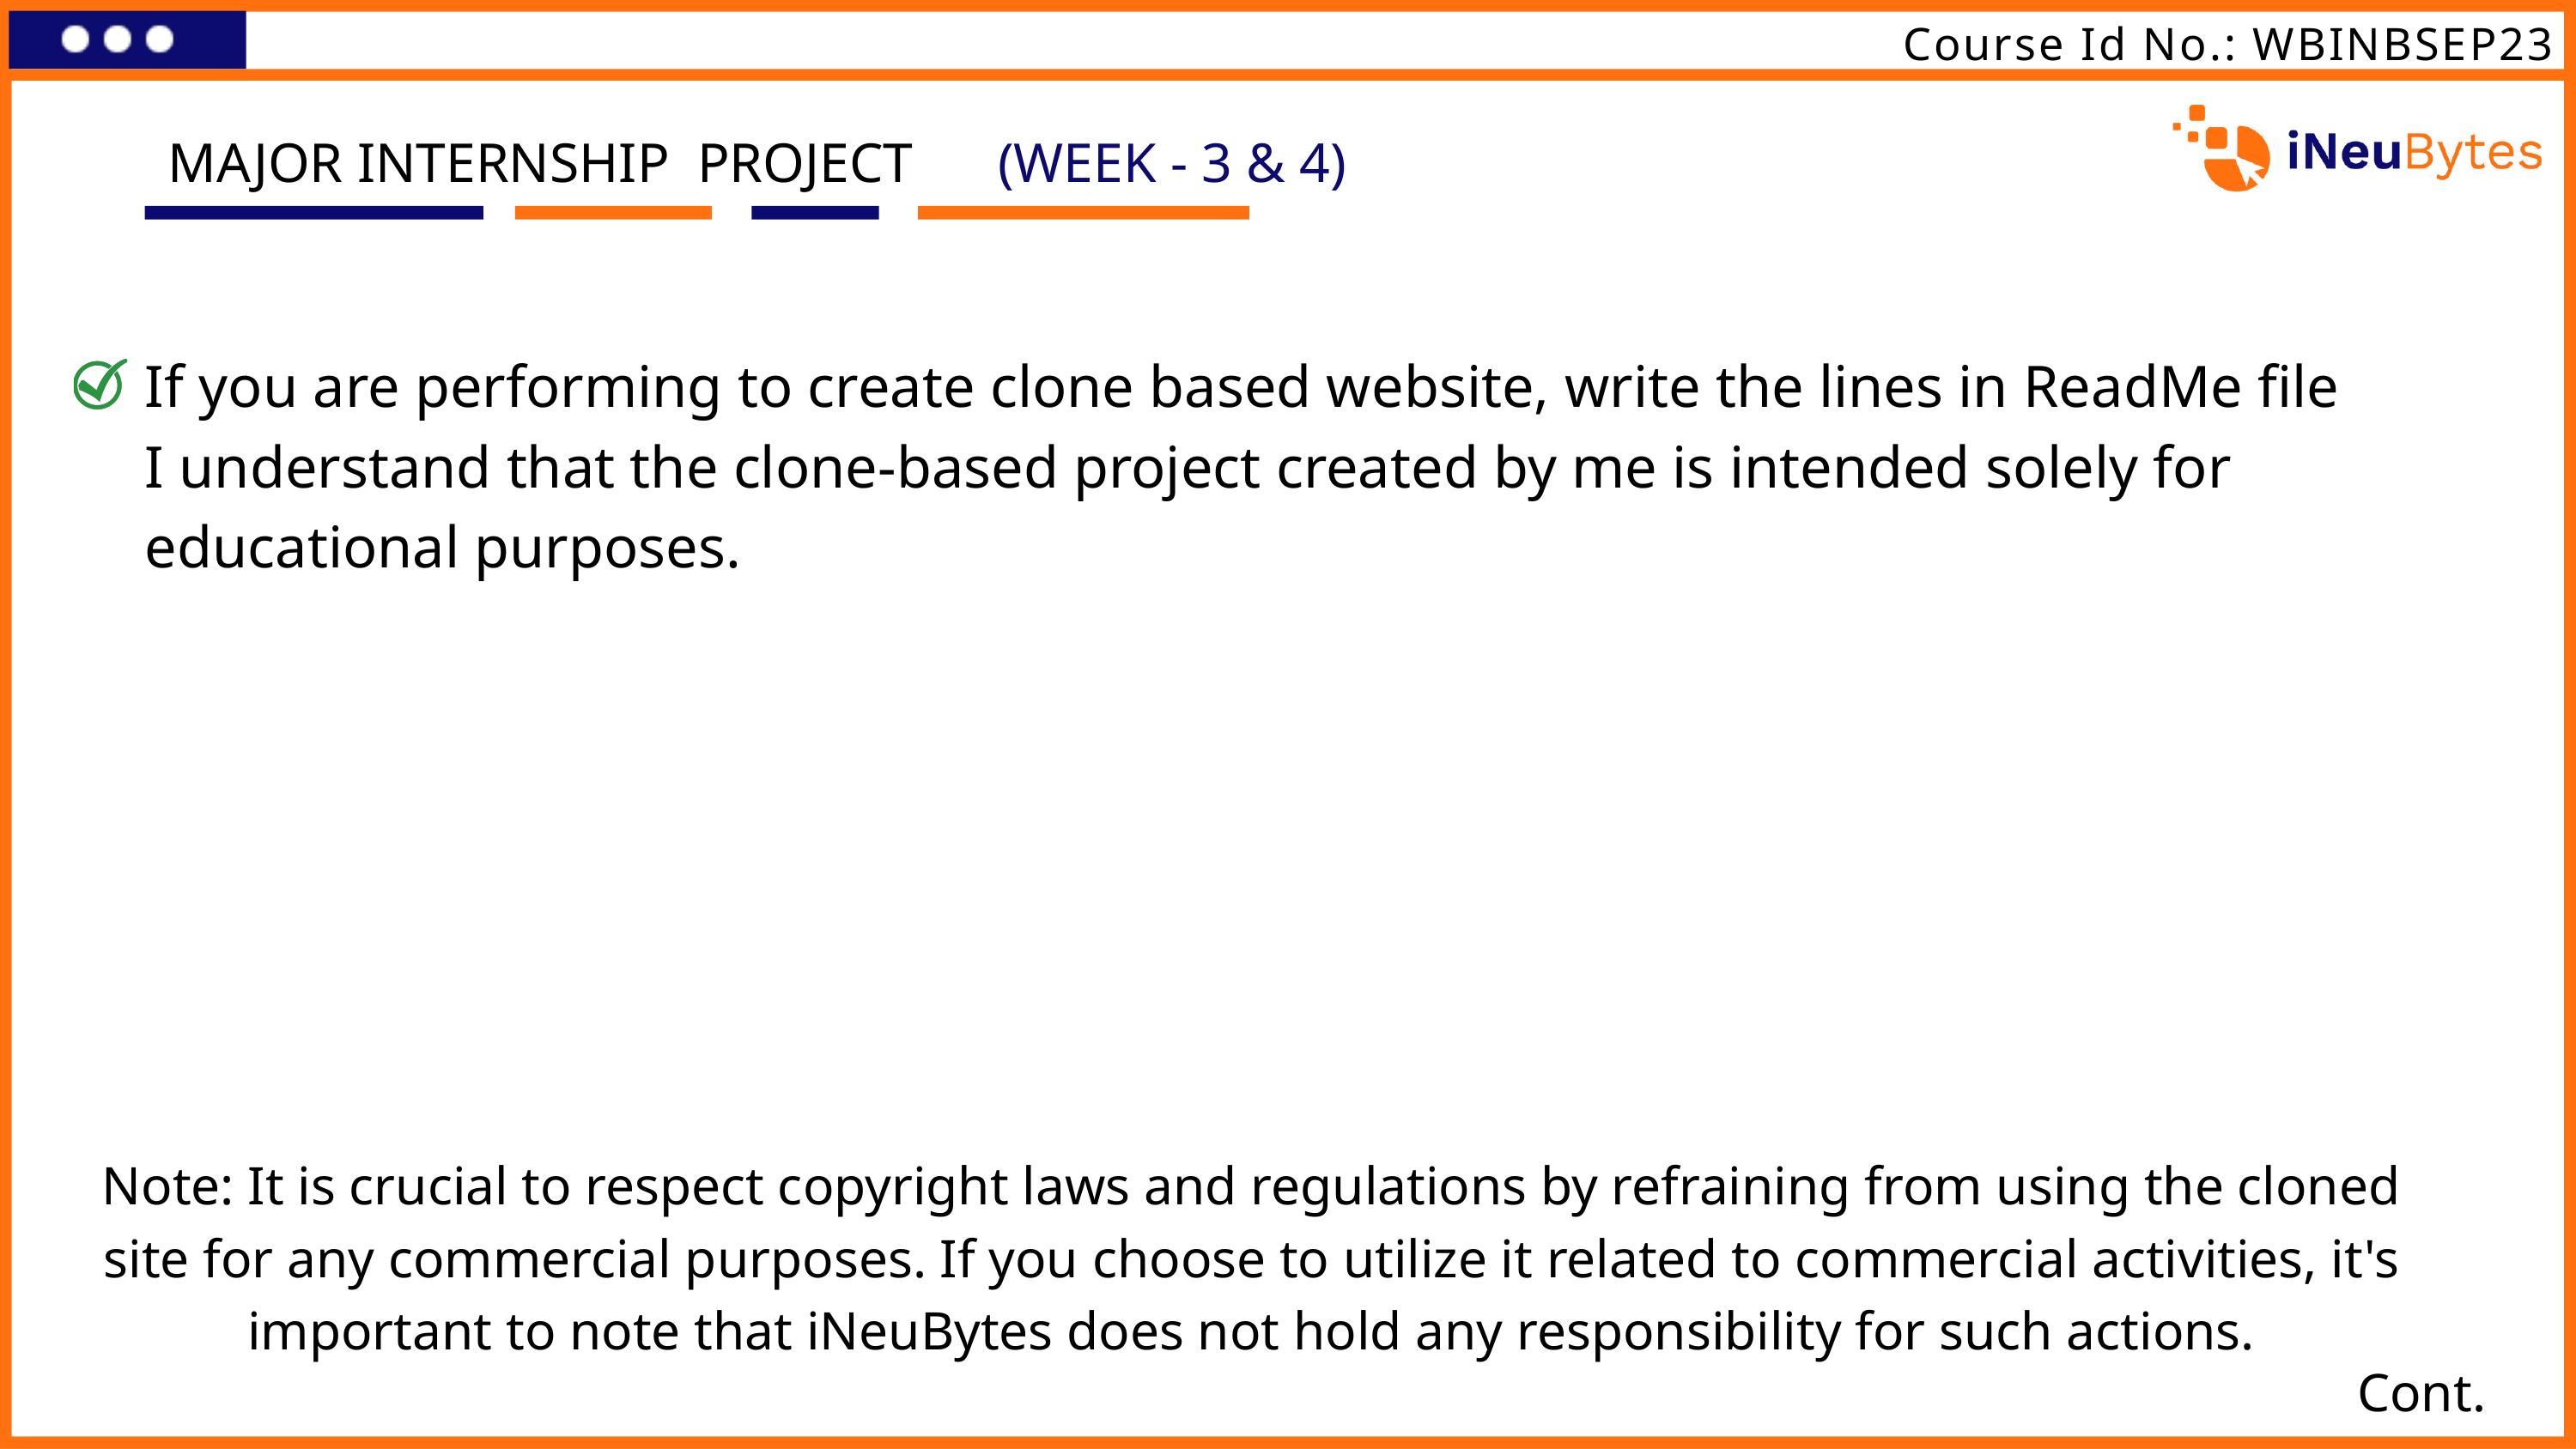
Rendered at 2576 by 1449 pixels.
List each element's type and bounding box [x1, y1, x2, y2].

text_box [0, 69, 2576, 1449]
text_box [0, 0, 2576, 67]
